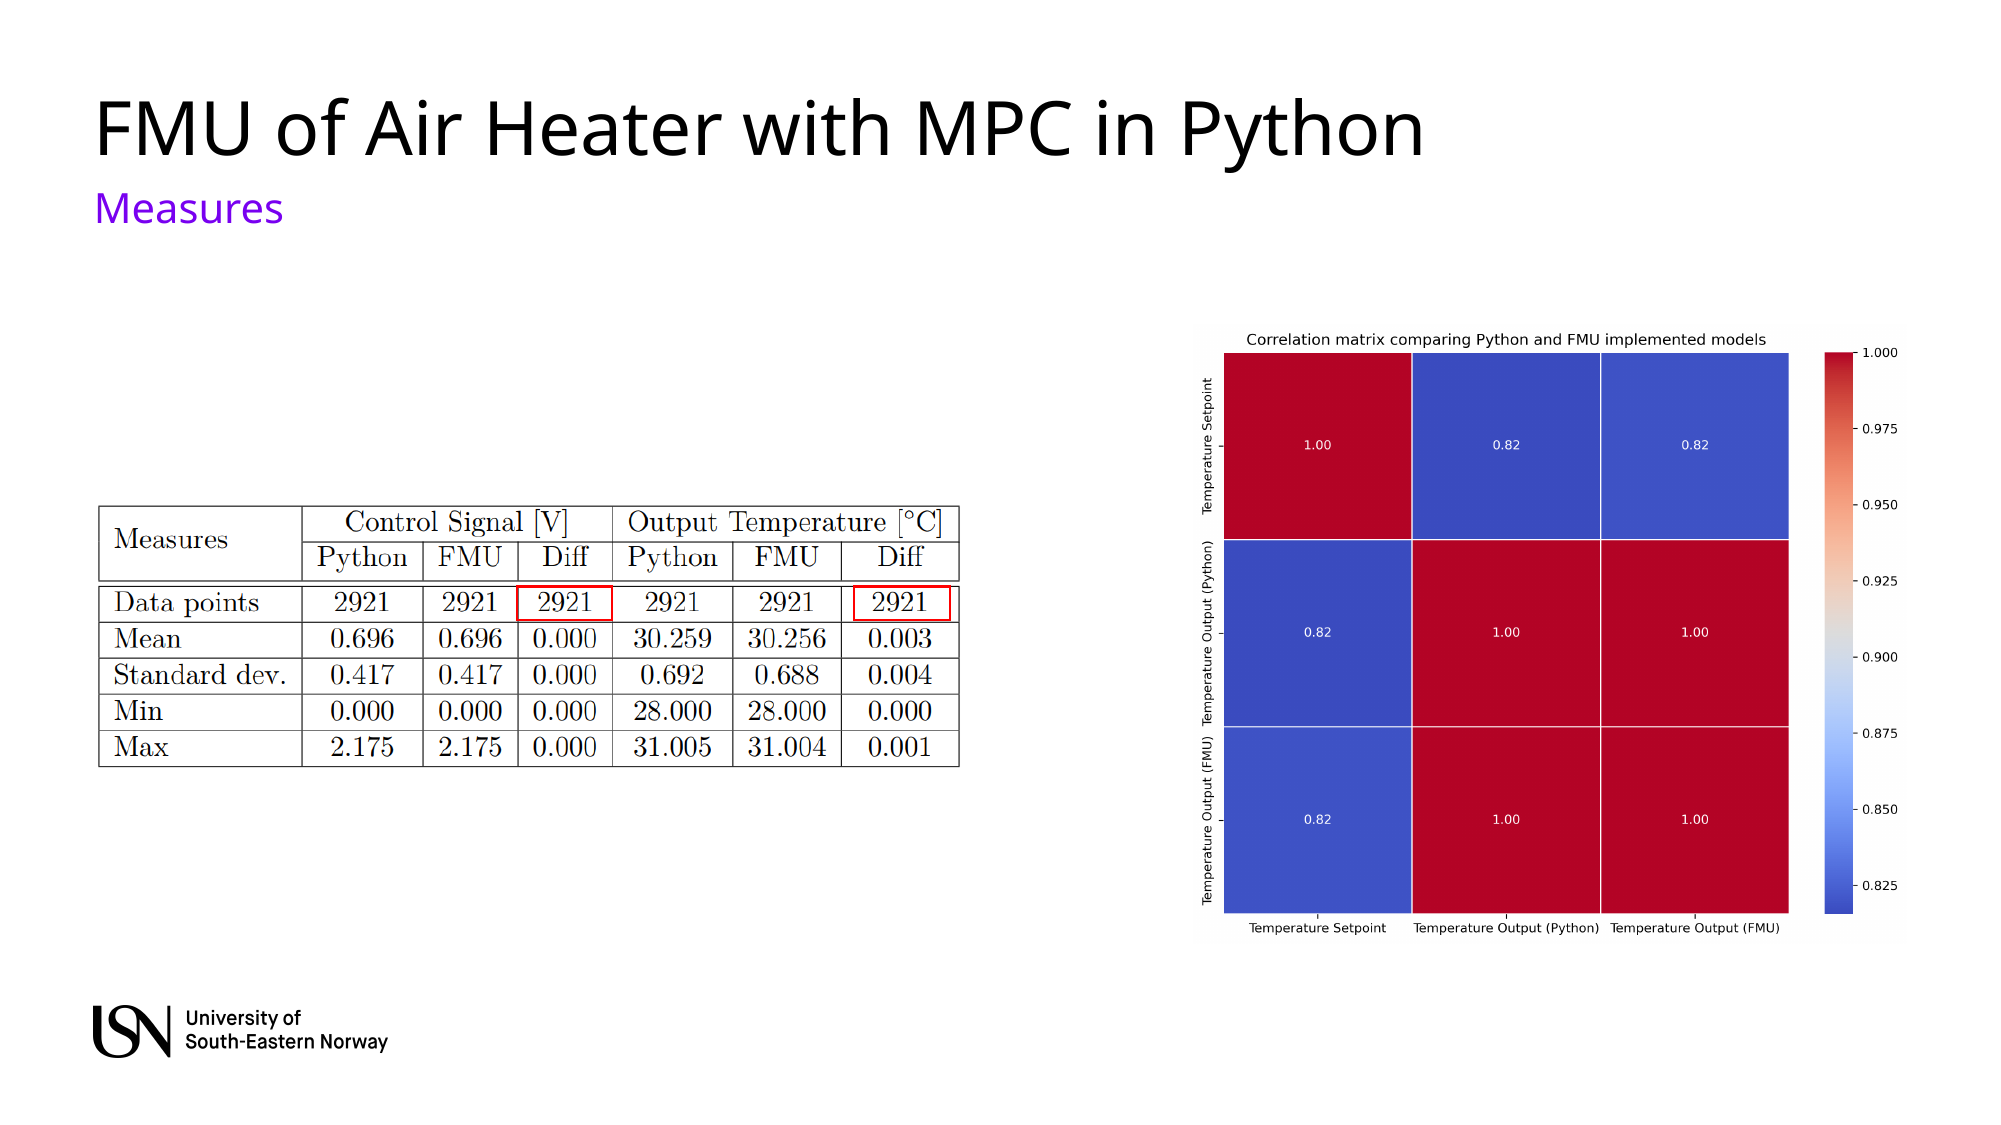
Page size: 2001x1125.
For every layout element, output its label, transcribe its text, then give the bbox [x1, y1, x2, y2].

picture [1193, 324, 1907, 944]
title FMU of Air Heater with MPC in Python [93, 83, 1595, 172]
list Measures [93, 179, 1595, 230]
picture [93, 1005, 388, 1058]
picture [93, 499, 962, 768]
